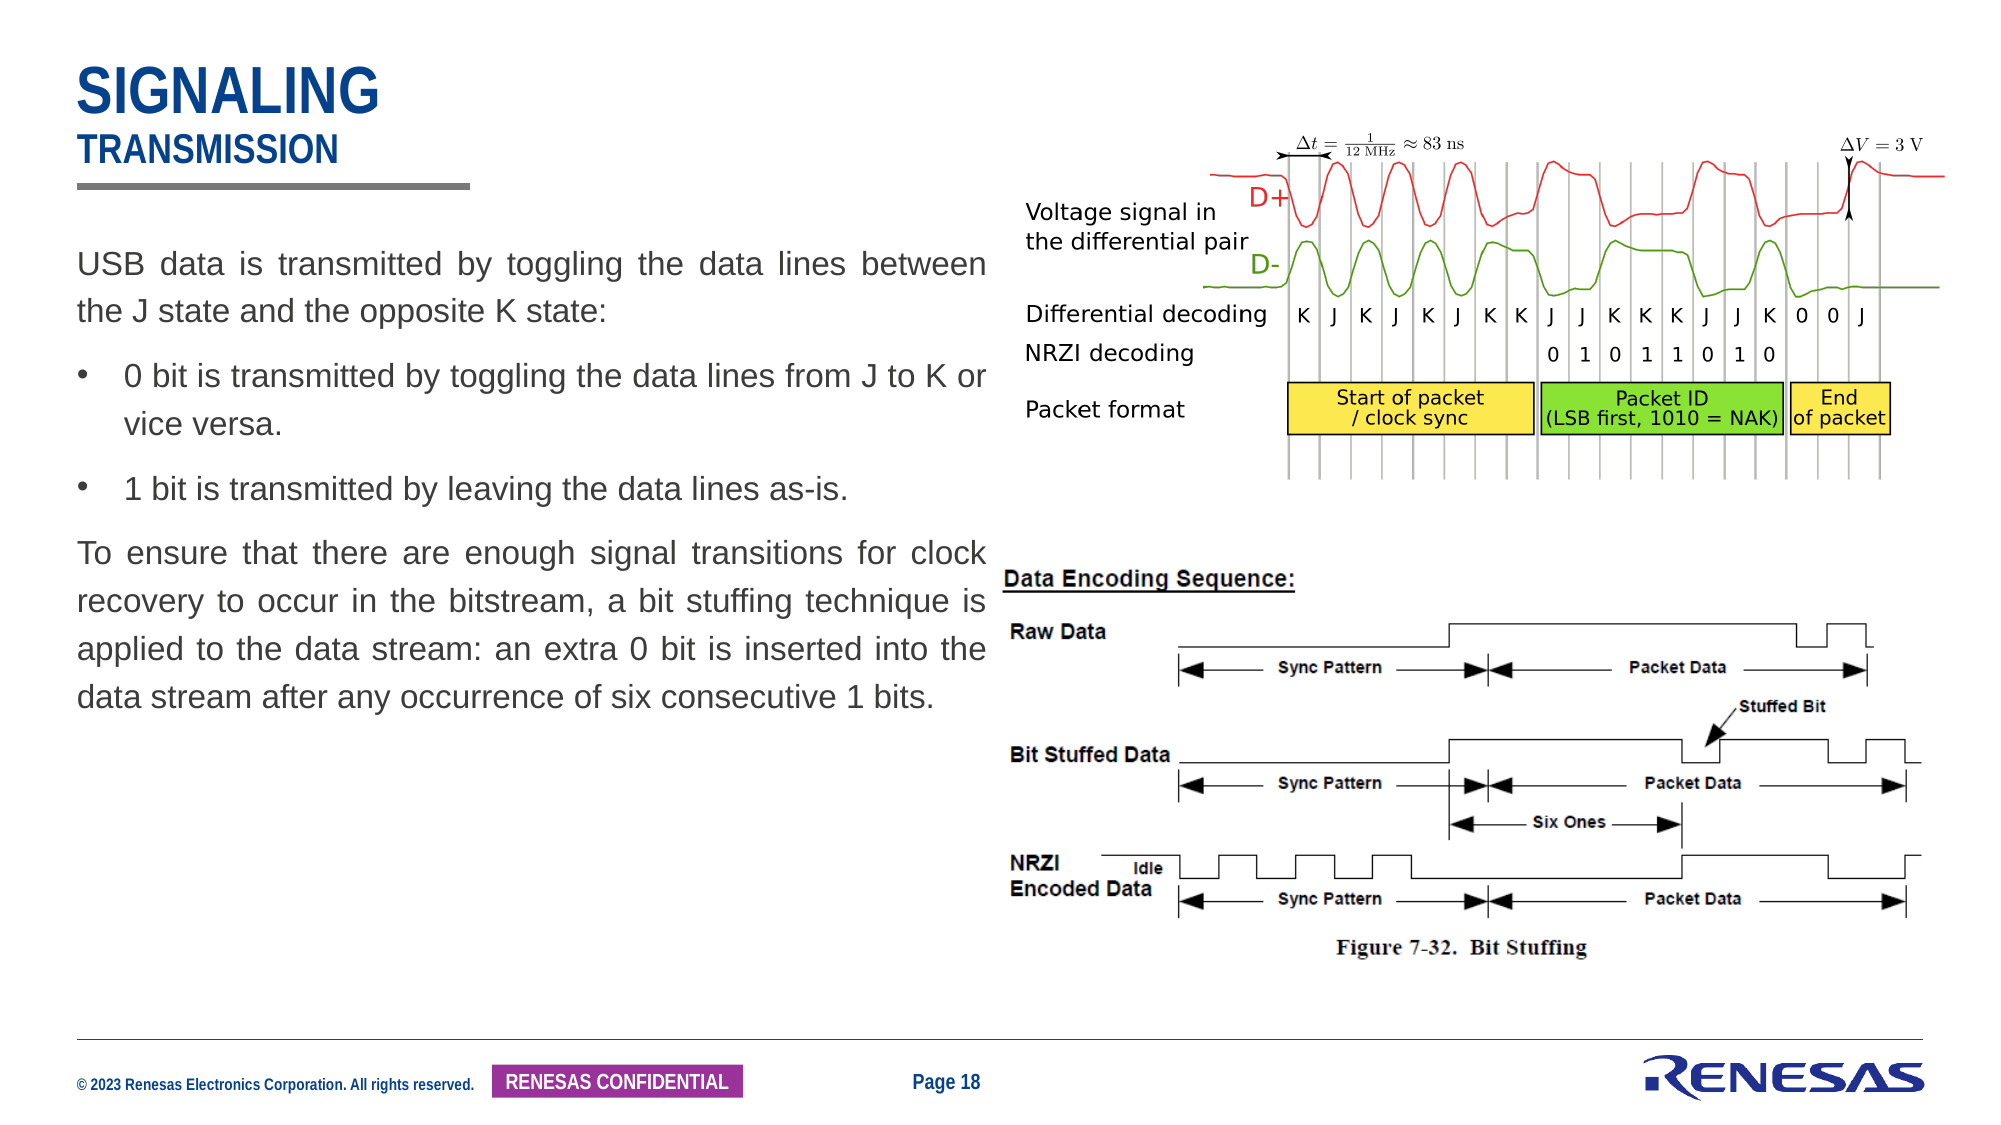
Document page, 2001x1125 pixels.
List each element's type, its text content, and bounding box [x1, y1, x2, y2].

picture [998, 559, 1924, 963]
list USB data is transmitted by toggling the data lines between the J state and the opposite K state: 0 bit is transmitted by toggling the data lines from J to K or vice versa. 1 bit is transmitted by leaving the data lines as-is. To ensure that there are enough signal transitions for clock recovery to occur in the bitstream, a bit stuffing technique is applied to the data stream: an extra 0 bit is inserted into the data stream after any occurrence of six consecutive 1 bits. [76, 233, 989, 716]
picture [1637, 1049, 1933, 1106]
title Signaling transmission [76, 54, 1922, 173]
picture [998, 110, 1965, 505]
